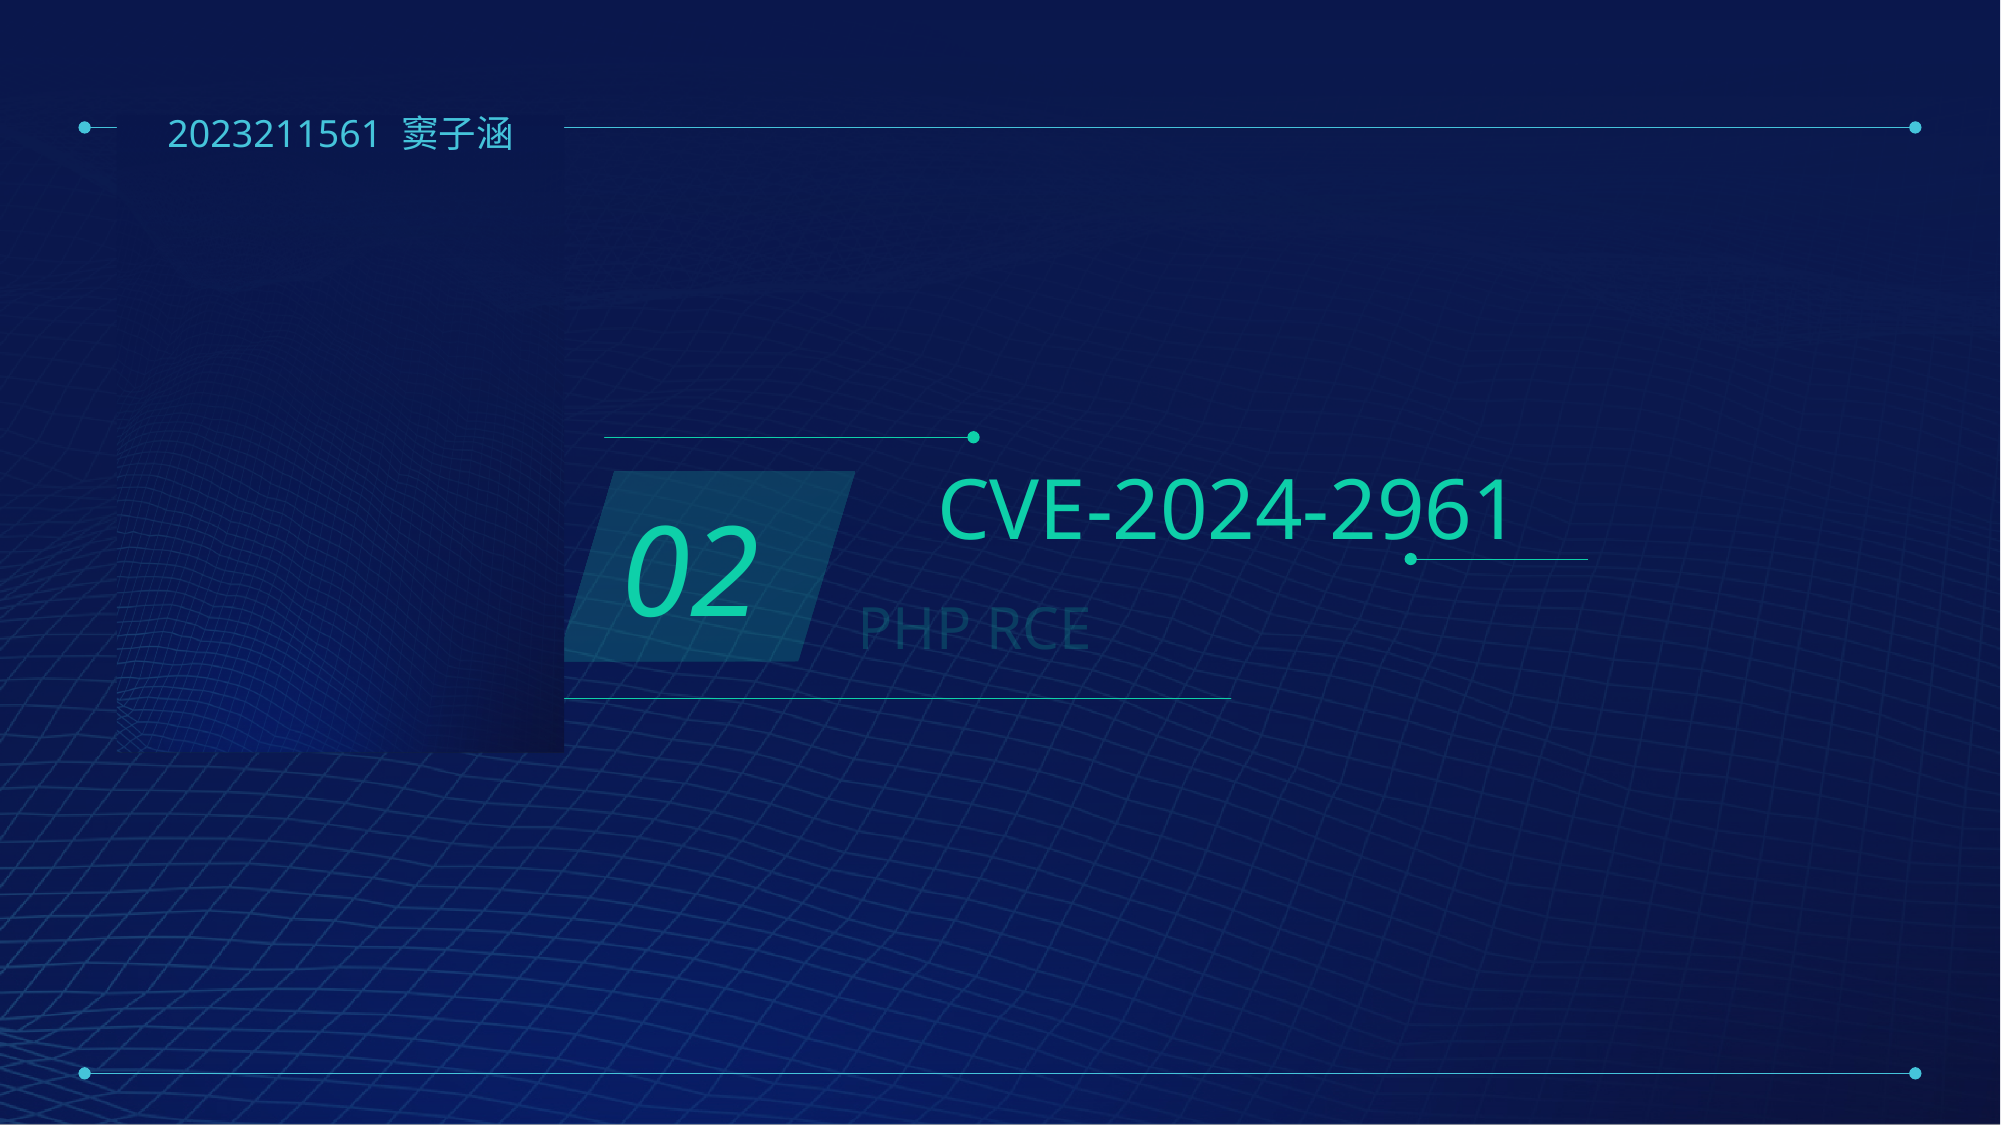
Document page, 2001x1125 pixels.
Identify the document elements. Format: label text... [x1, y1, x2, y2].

picture [0, 0, 2001, 1125]
list 2023211561 窦子涵 [116, 115, 565, 753]
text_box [557, 471, 856, 662]
text_box CVE-2024-2961 [869, 456, 1588, 557]
text_box PHP RCE [857, 590, 1255, 662]
